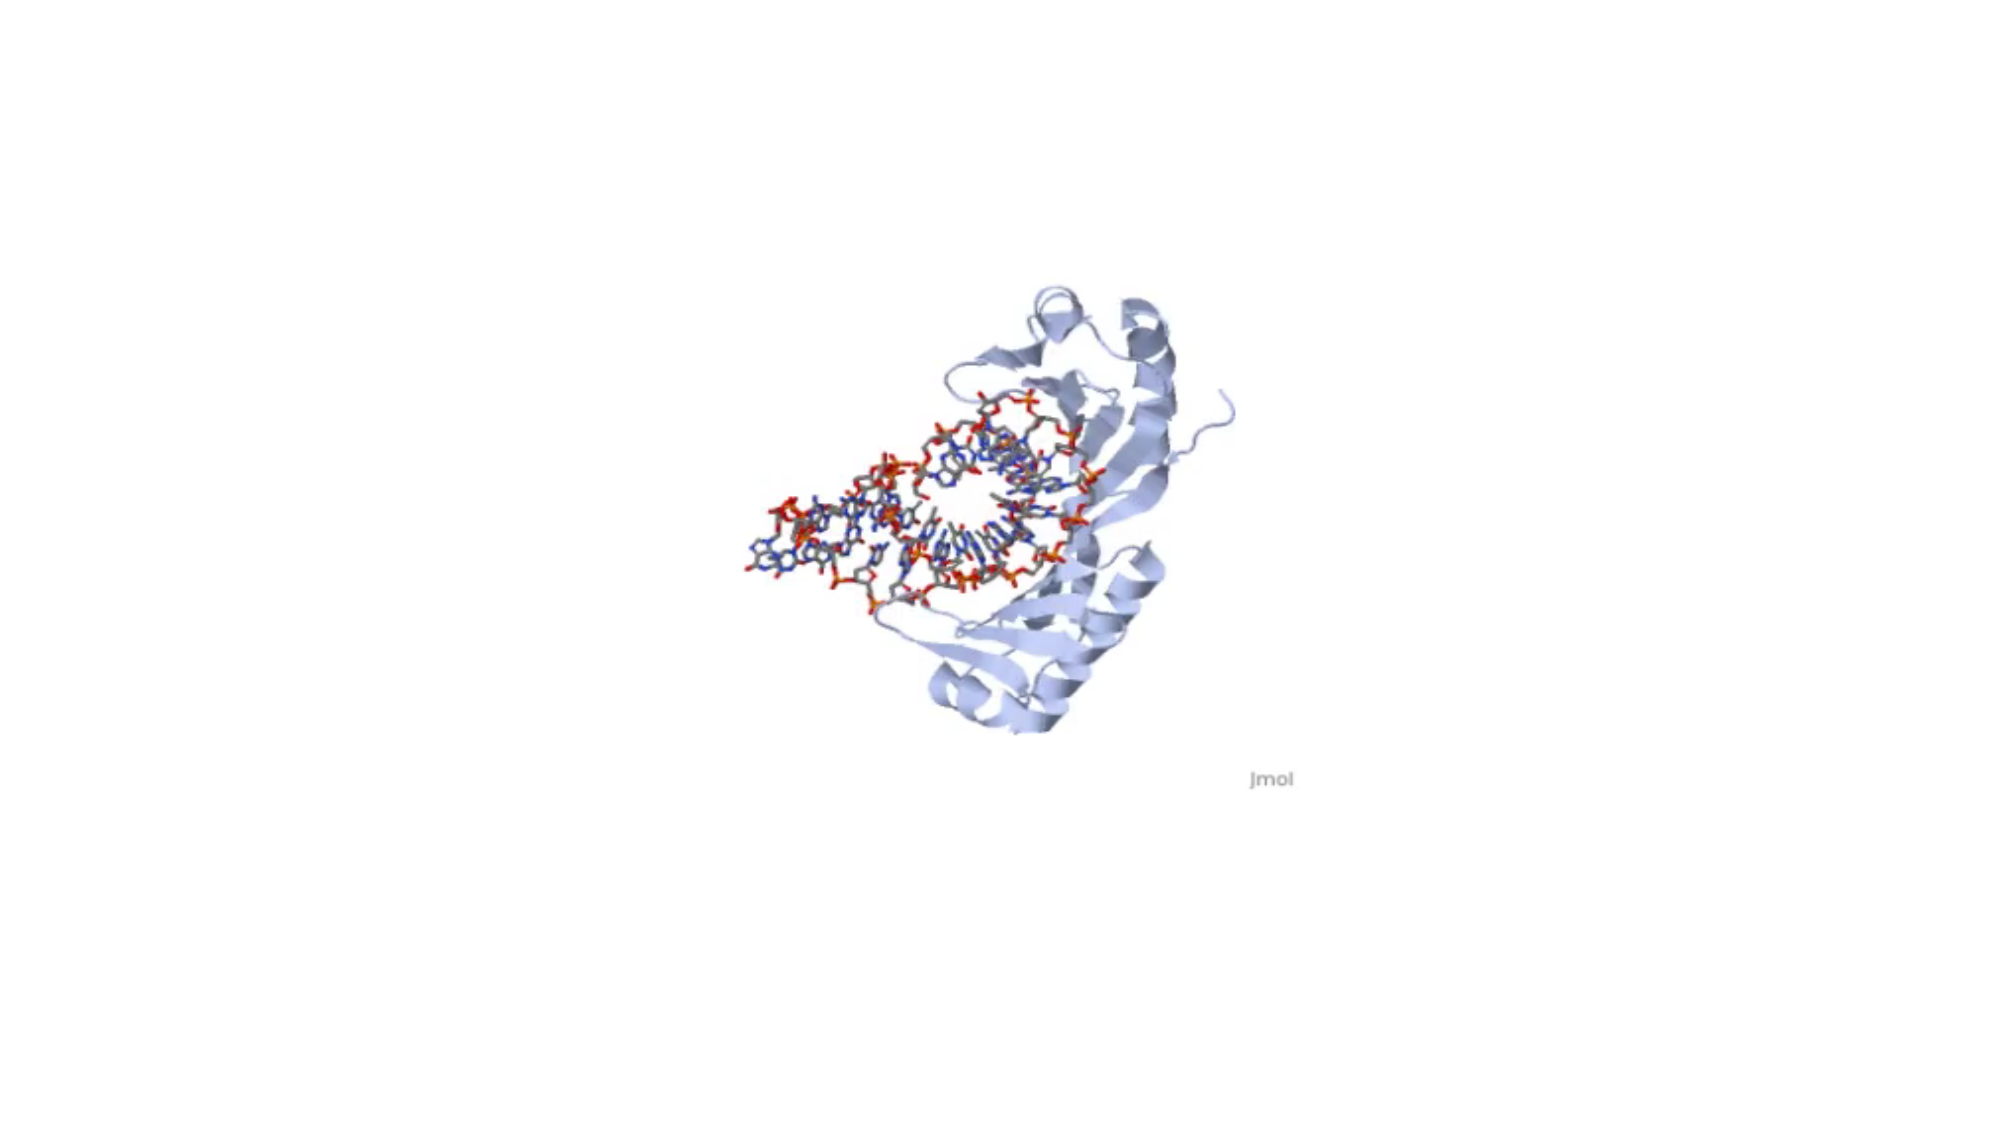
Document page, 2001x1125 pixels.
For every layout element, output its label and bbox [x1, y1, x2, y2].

text_box [665, 216, 1300, 793]
